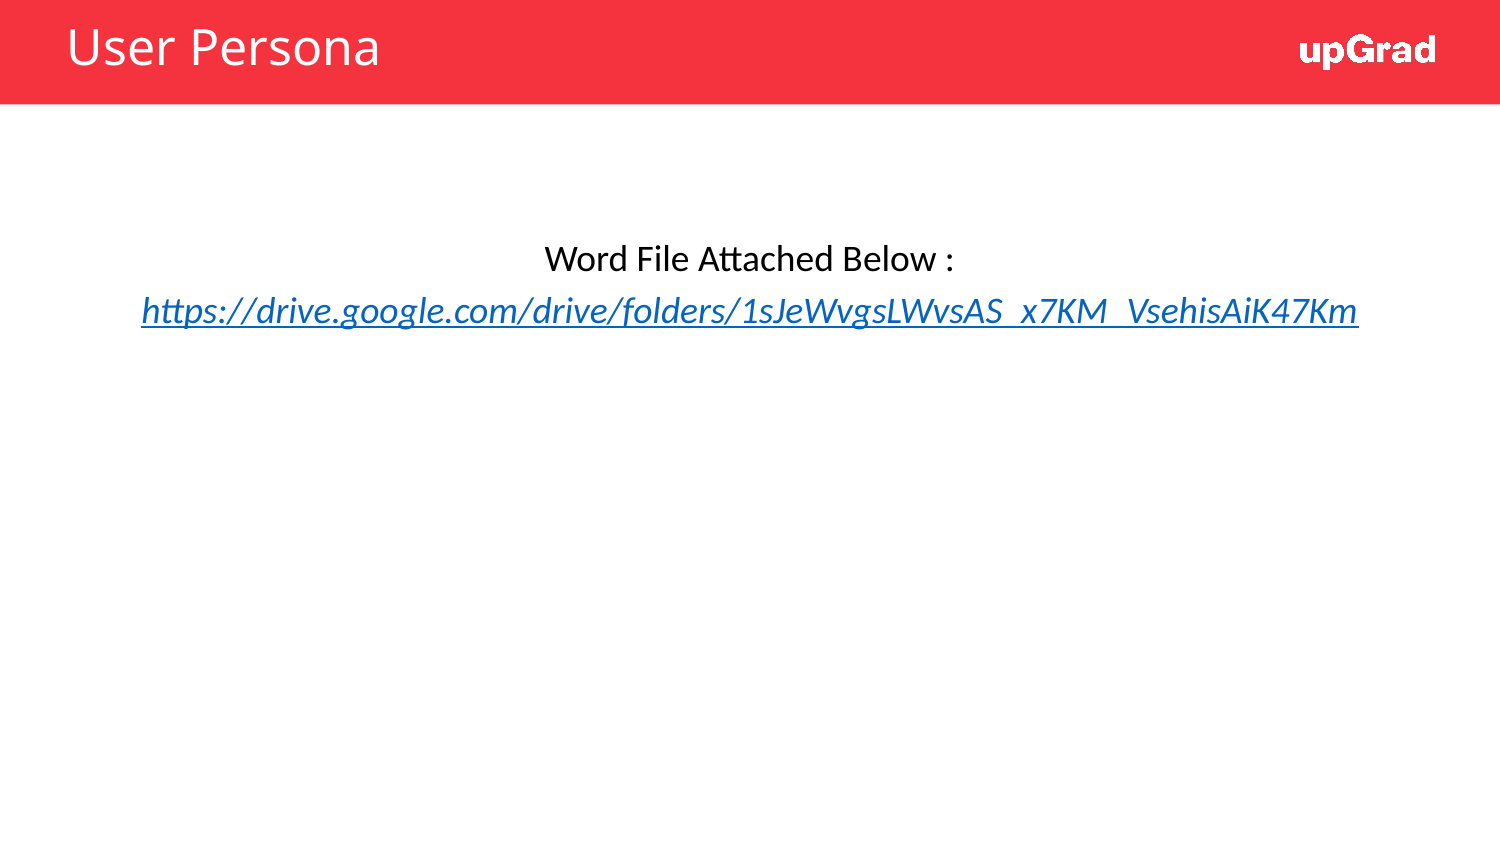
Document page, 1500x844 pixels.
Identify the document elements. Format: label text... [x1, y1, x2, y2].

picture [1300, 34, 1435, 70]
text_box Word File Attached Below : https://drive.google.com/drive/folders/1sJeWvgsLWvsAS_x7KM_VsehisAiK47Km [73, 212, 1427, 384]
title User Persona [51, 18, 665, 82]
